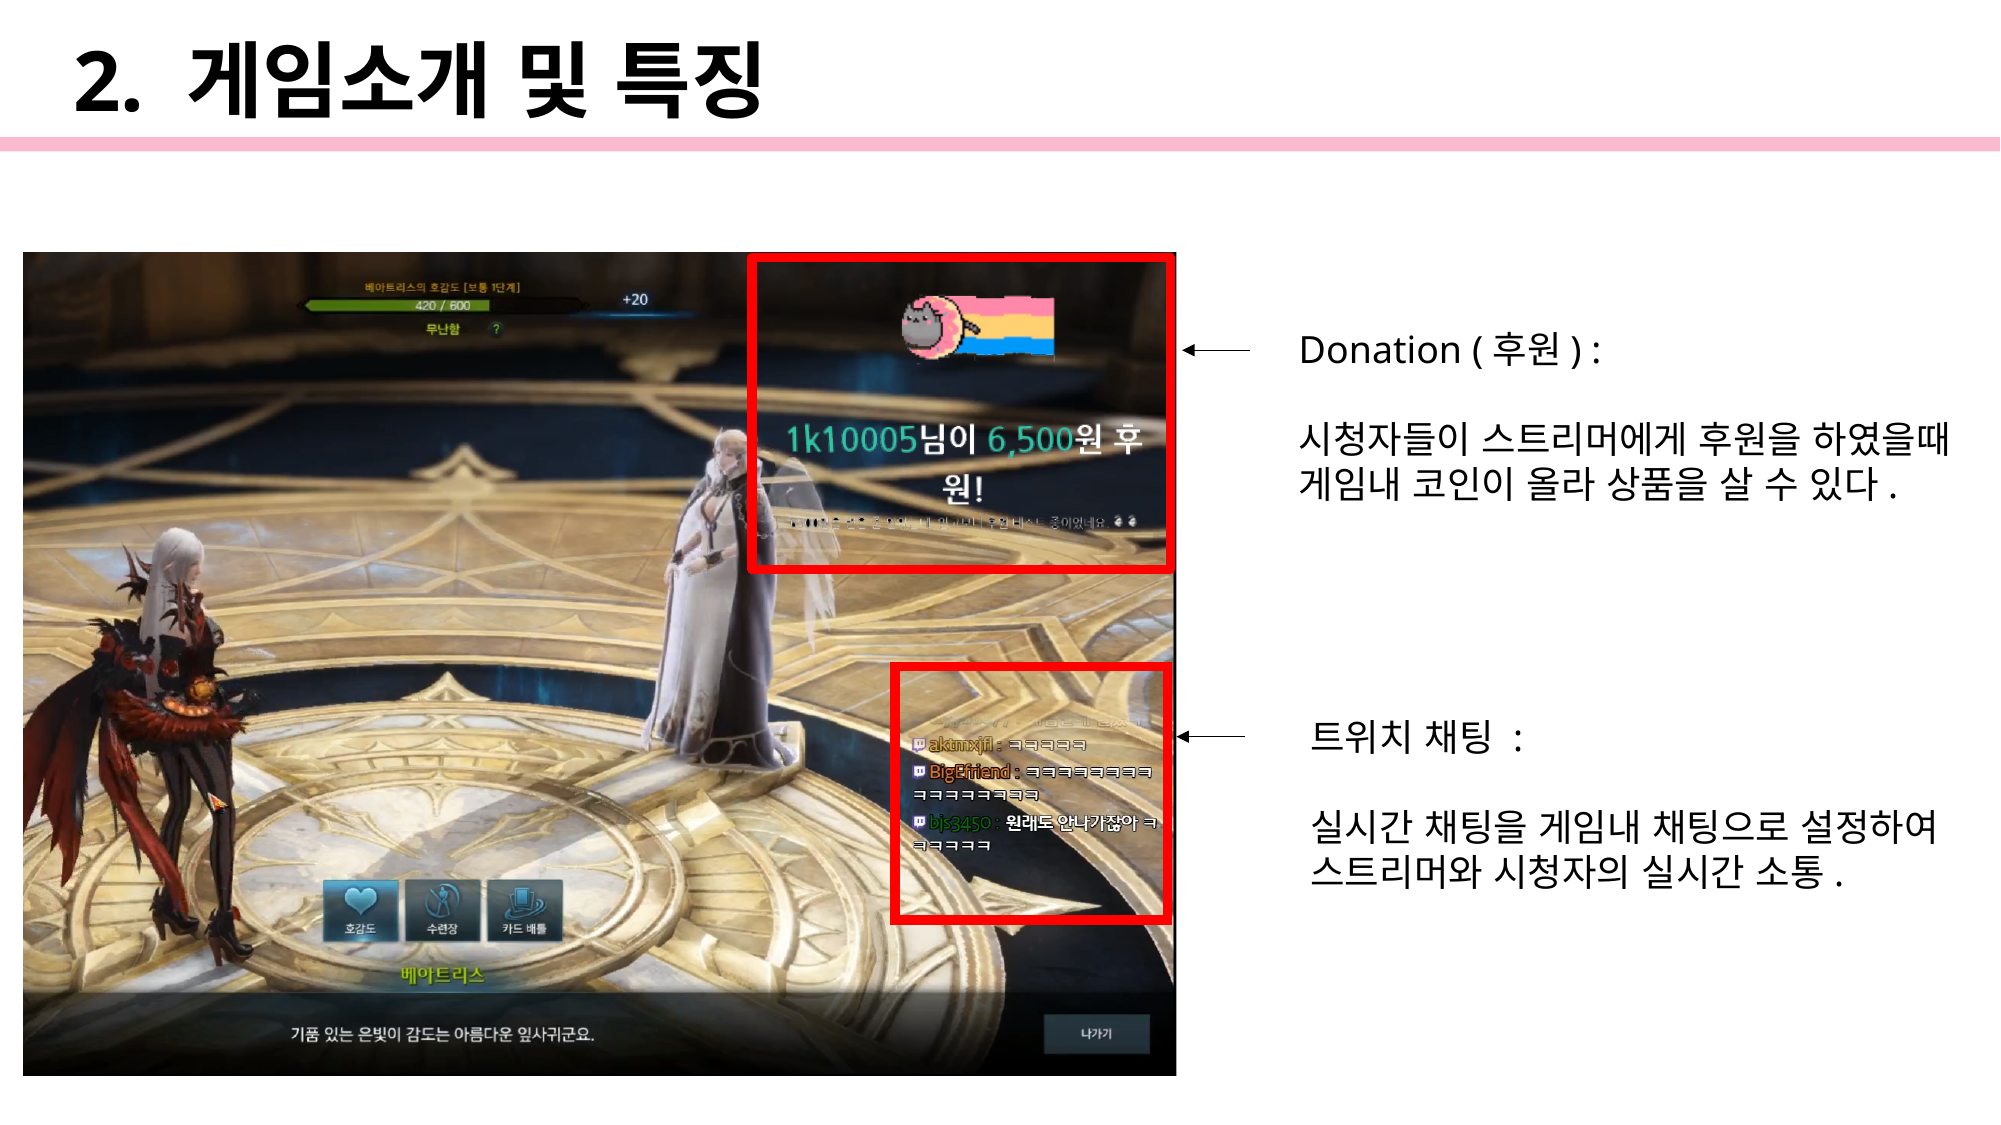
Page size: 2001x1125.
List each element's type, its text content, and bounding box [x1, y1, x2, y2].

text_box 트위치 채팅 : 실시간 채팅을 게임내 채팅으로 설정하여 스트리머와 시청자의 실시간 소통. [1295, 706, 1955, 902]
text_box Donation (후원) : 시청자들이 스트리머에게 후원을 하였을때 게임내 코인이 올라 상품을 살 수 있다. [1283, 318, 1967, 514]
text_box [0, 137, 2000, 152]
picture [22, 252, 1177, 1076]
text_box 2. 게임소개 및 특징 [58, 21, 784, 136]
